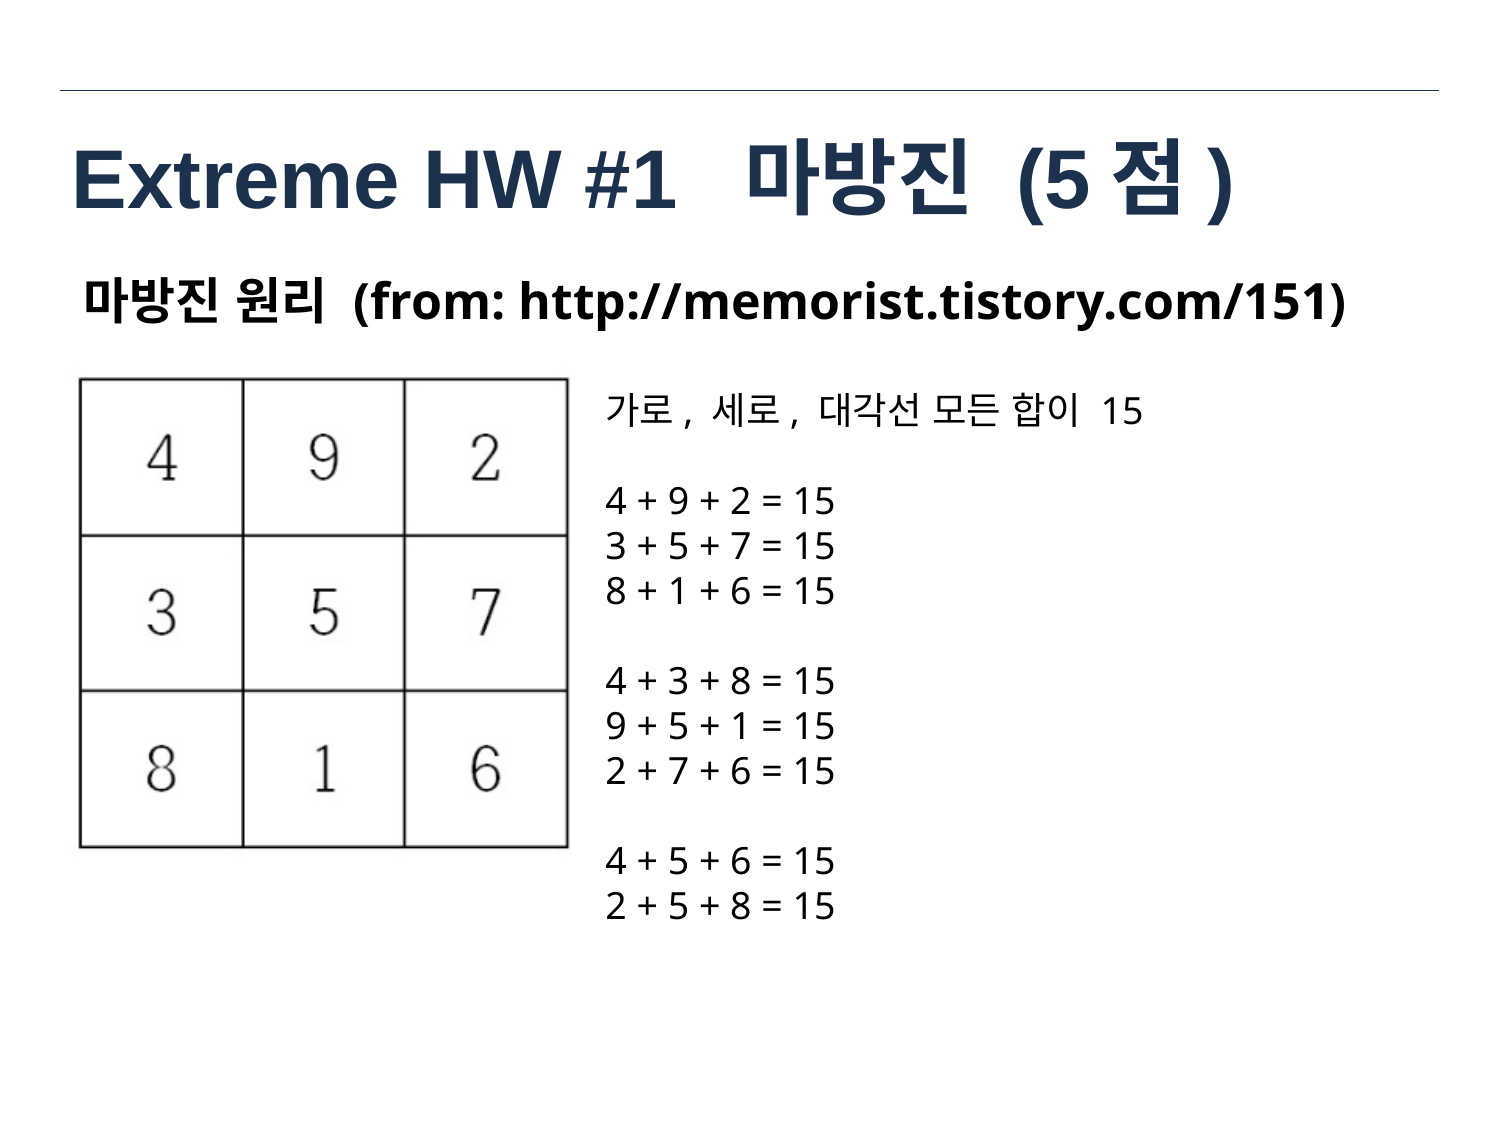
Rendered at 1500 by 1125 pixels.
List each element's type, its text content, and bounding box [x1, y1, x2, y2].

text_box 가로, 세로, 대각선 모든 합이 15 4 + 9 + 2 = 15 3 + 5 + 7 = 15 8 + 1 + 6 = 15 4 + 3 + 8 = 15 9 + 5 + 1 = 15 2 + 7 + 6 = 15 4 + 5 + 6 = 15 2 + 5 + 8 = 15 [590, 379, 1361, 935]
picture [68, 367, 605, 870]
text_box 마방진 원리 (from: http://memorist.tistory.com/151) [68, 262, 1475, 337]
title Extreme HW #1 마방진 (5점) [56, 106, 1434, 245]
